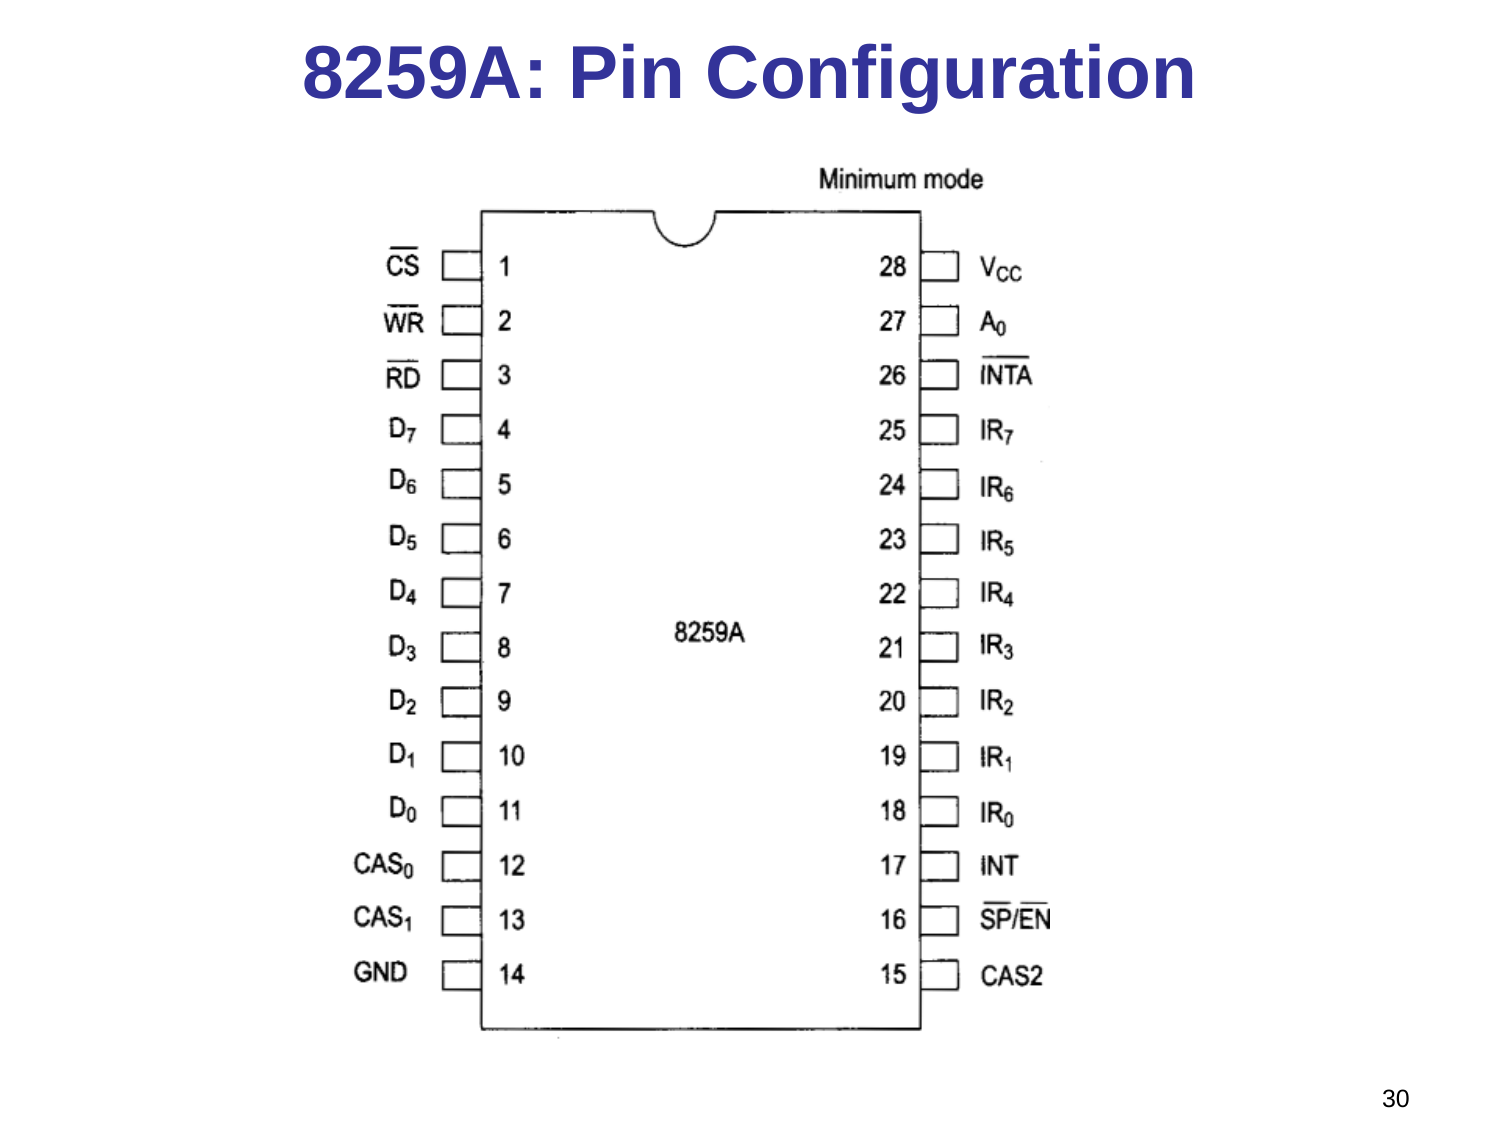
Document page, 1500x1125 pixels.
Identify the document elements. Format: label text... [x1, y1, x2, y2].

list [349, 162, 1051, 1042]
slide_number 30 [1074, 1074, 1426, 1103]
title 8259A: Pin Configuration [24, 12, 1476, 126]
